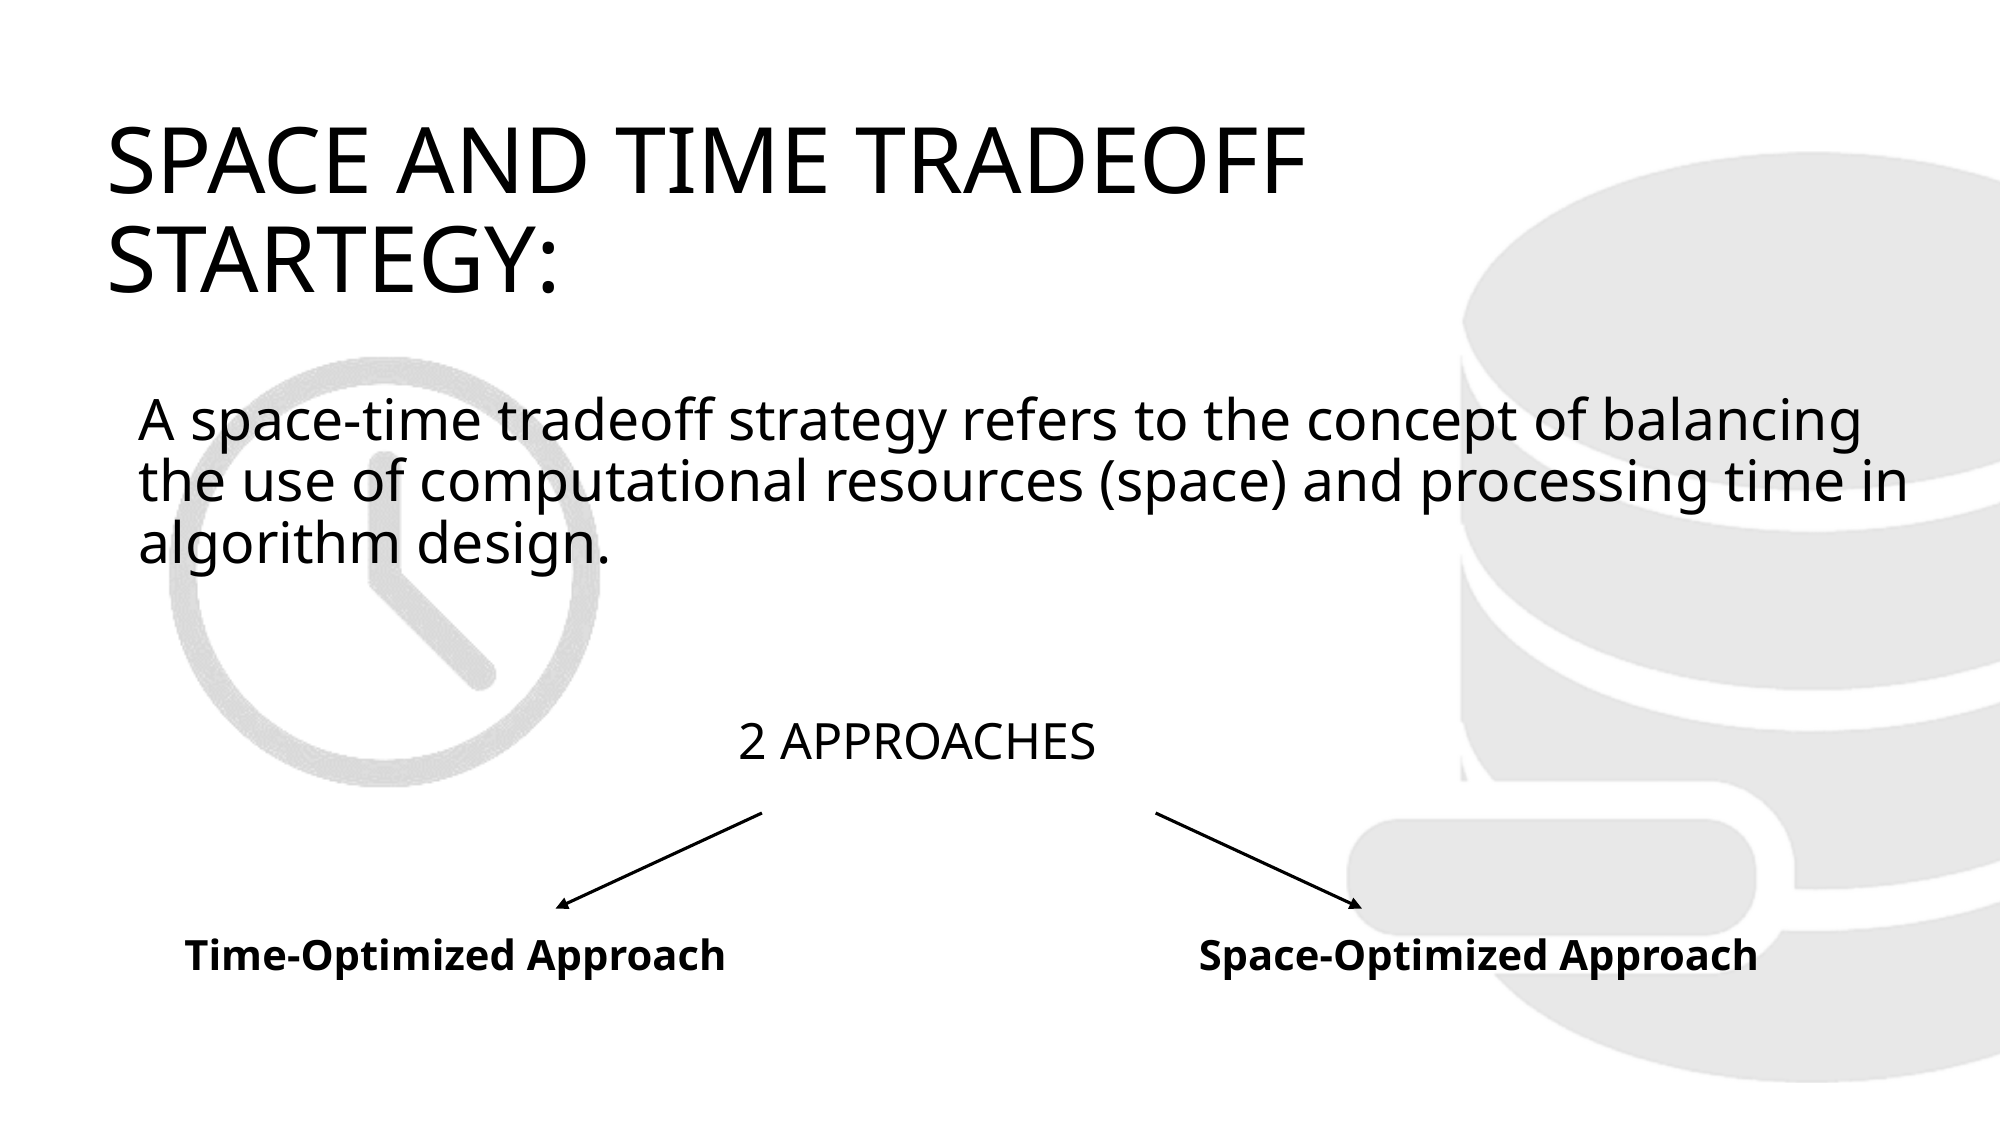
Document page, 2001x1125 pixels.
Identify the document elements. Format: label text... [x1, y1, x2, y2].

text_box 2 APPROACHES [725, 702, 1241, 778]
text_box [555, 812, 762, 909]
text_box Space-Optimized Approach [1184, 921, 1346, 986]
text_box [1155, 812, 1362, 909]
picture [1346, 151, 2000, 1083]
picture [45, 233, 725, 913]
list A space-time tradeoff strategy refers to the concept of balancing the use of computational resources (space) and processing time in algorithm design. [725, 321, 1346, 585]
title SPACE AND TIME TRADEOFF STARTEGY: [91, 104, 1694, 321]
text_box Time-Optimized Approach [169, 921, 904, 986]
